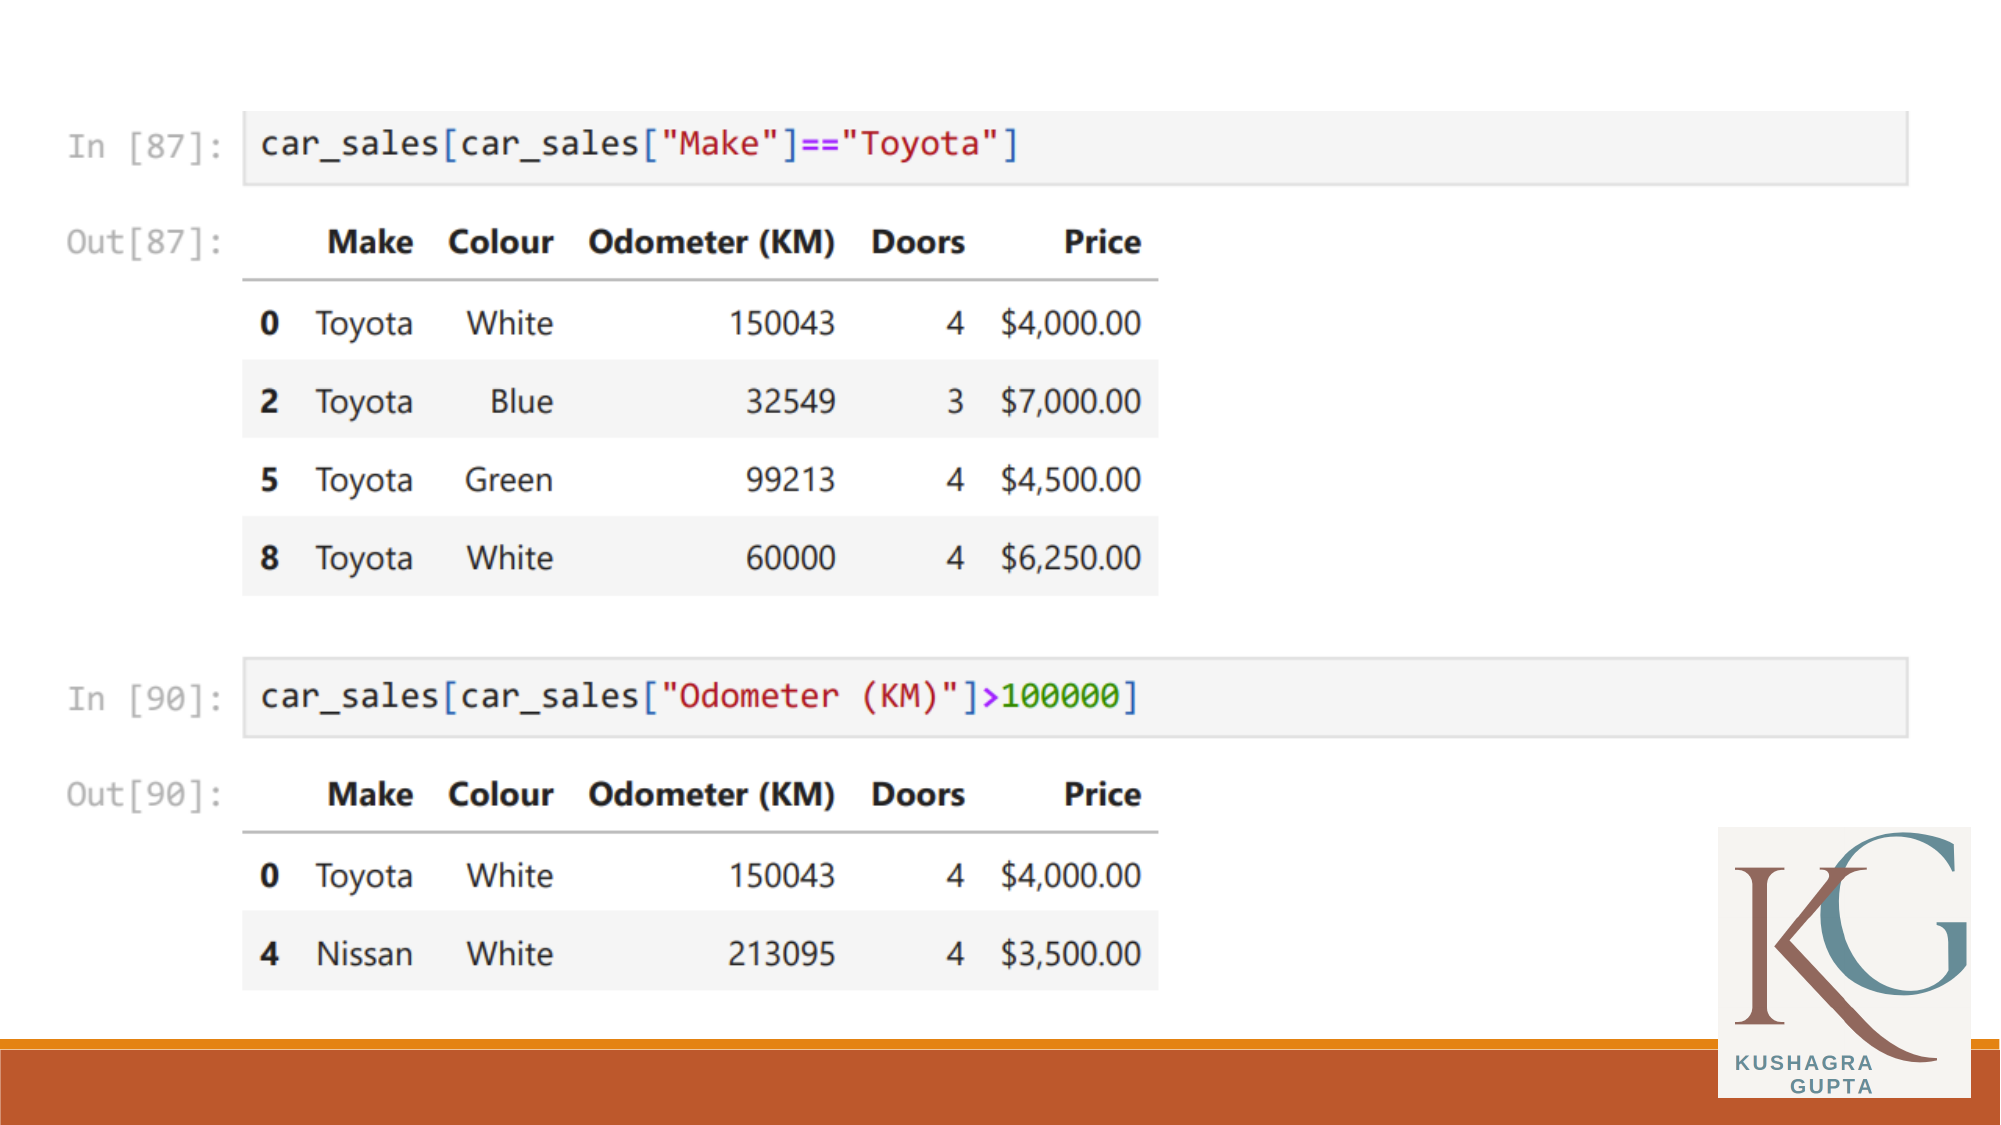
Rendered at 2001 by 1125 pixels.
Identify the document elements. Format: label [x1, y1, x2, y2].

picture [4, 111, 1996, 1098]
